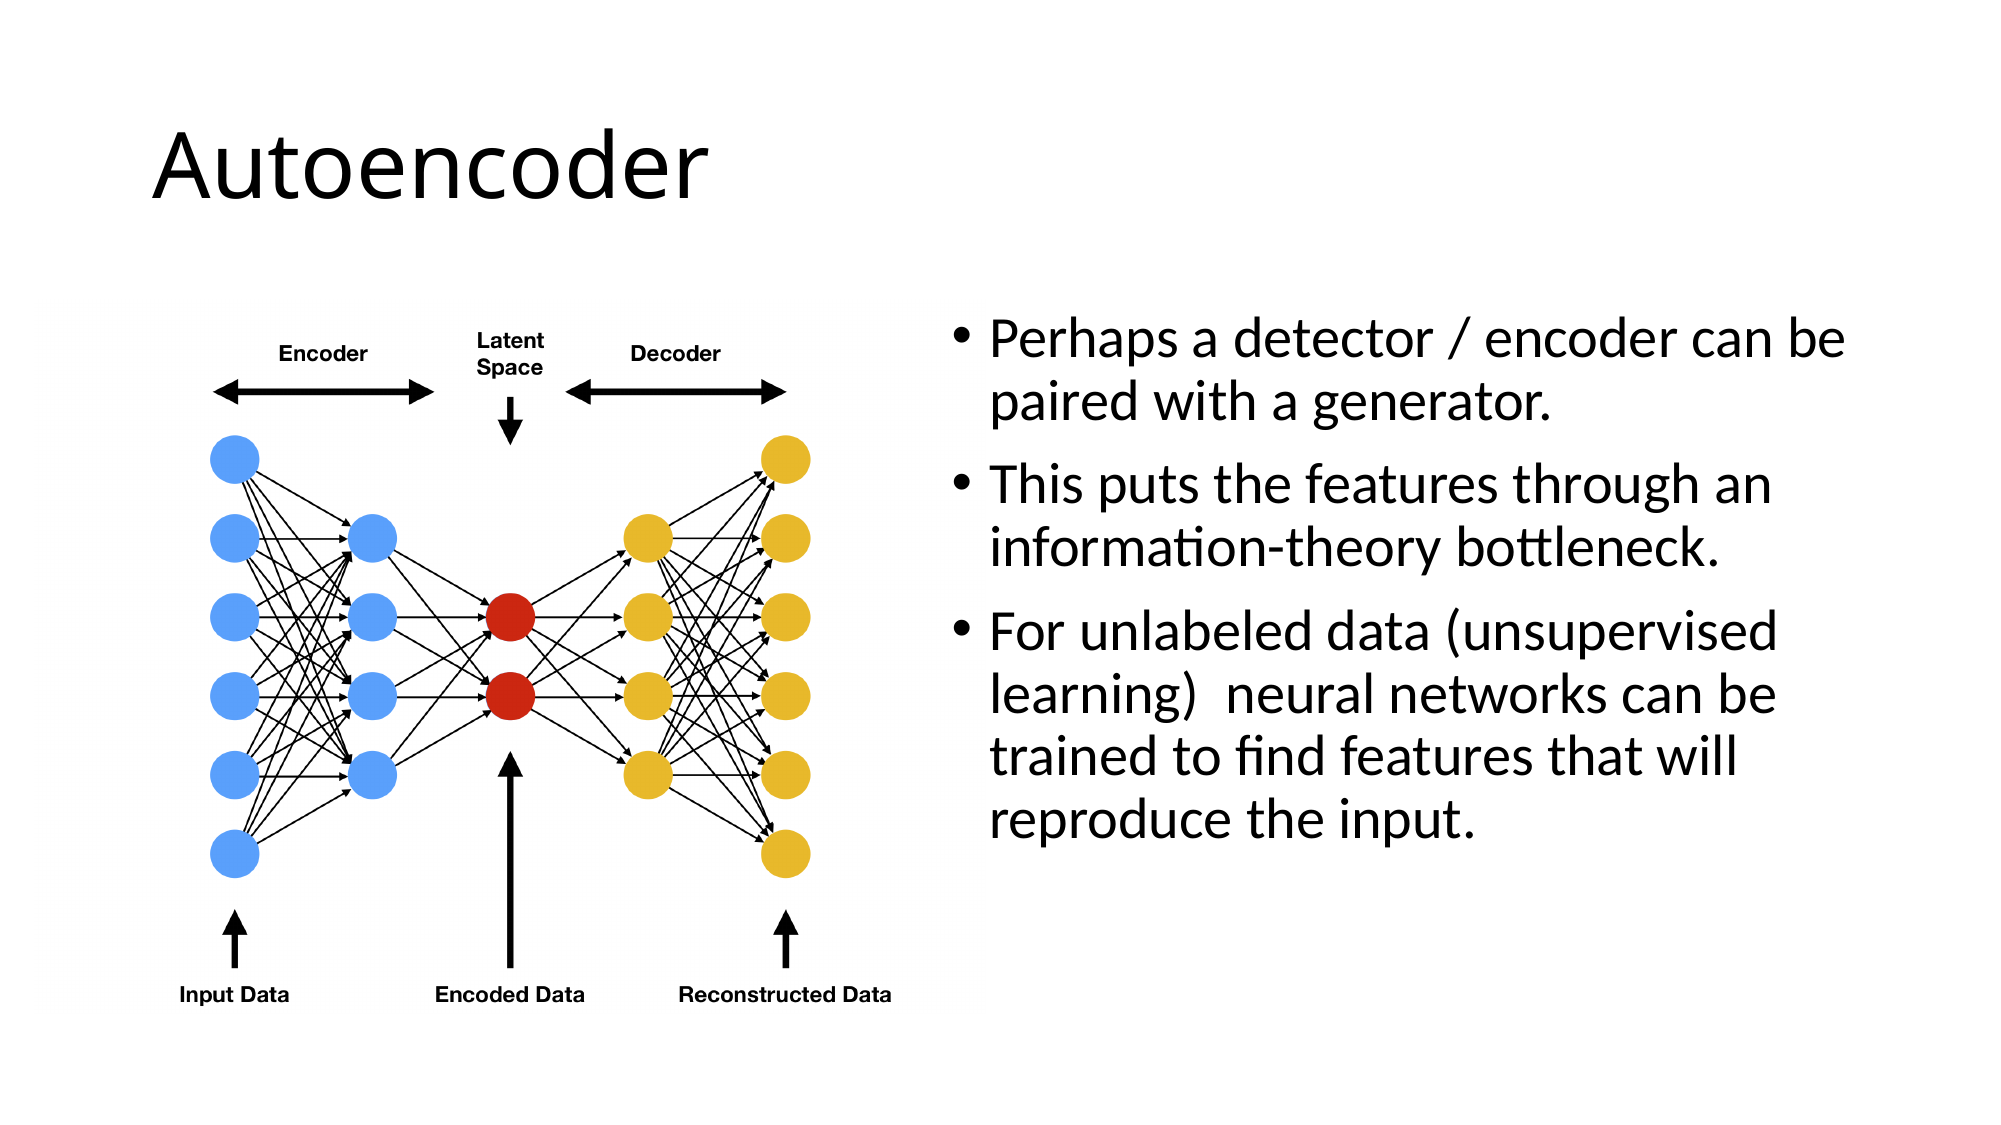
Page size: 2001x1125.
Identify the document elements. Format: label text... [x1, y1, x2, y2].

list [34, 299, 986, 1014]
title Autoencoder [137, 59, 1863, 278]
text_box Perhaps a detector / encoder can be paired with a generator. This puts the features through an information-theory bottleneck. For unlabeled data (unsupervised learning) neural networks can be trained to find features that will reproduce the input. [936, 299, 1888, 1039]
